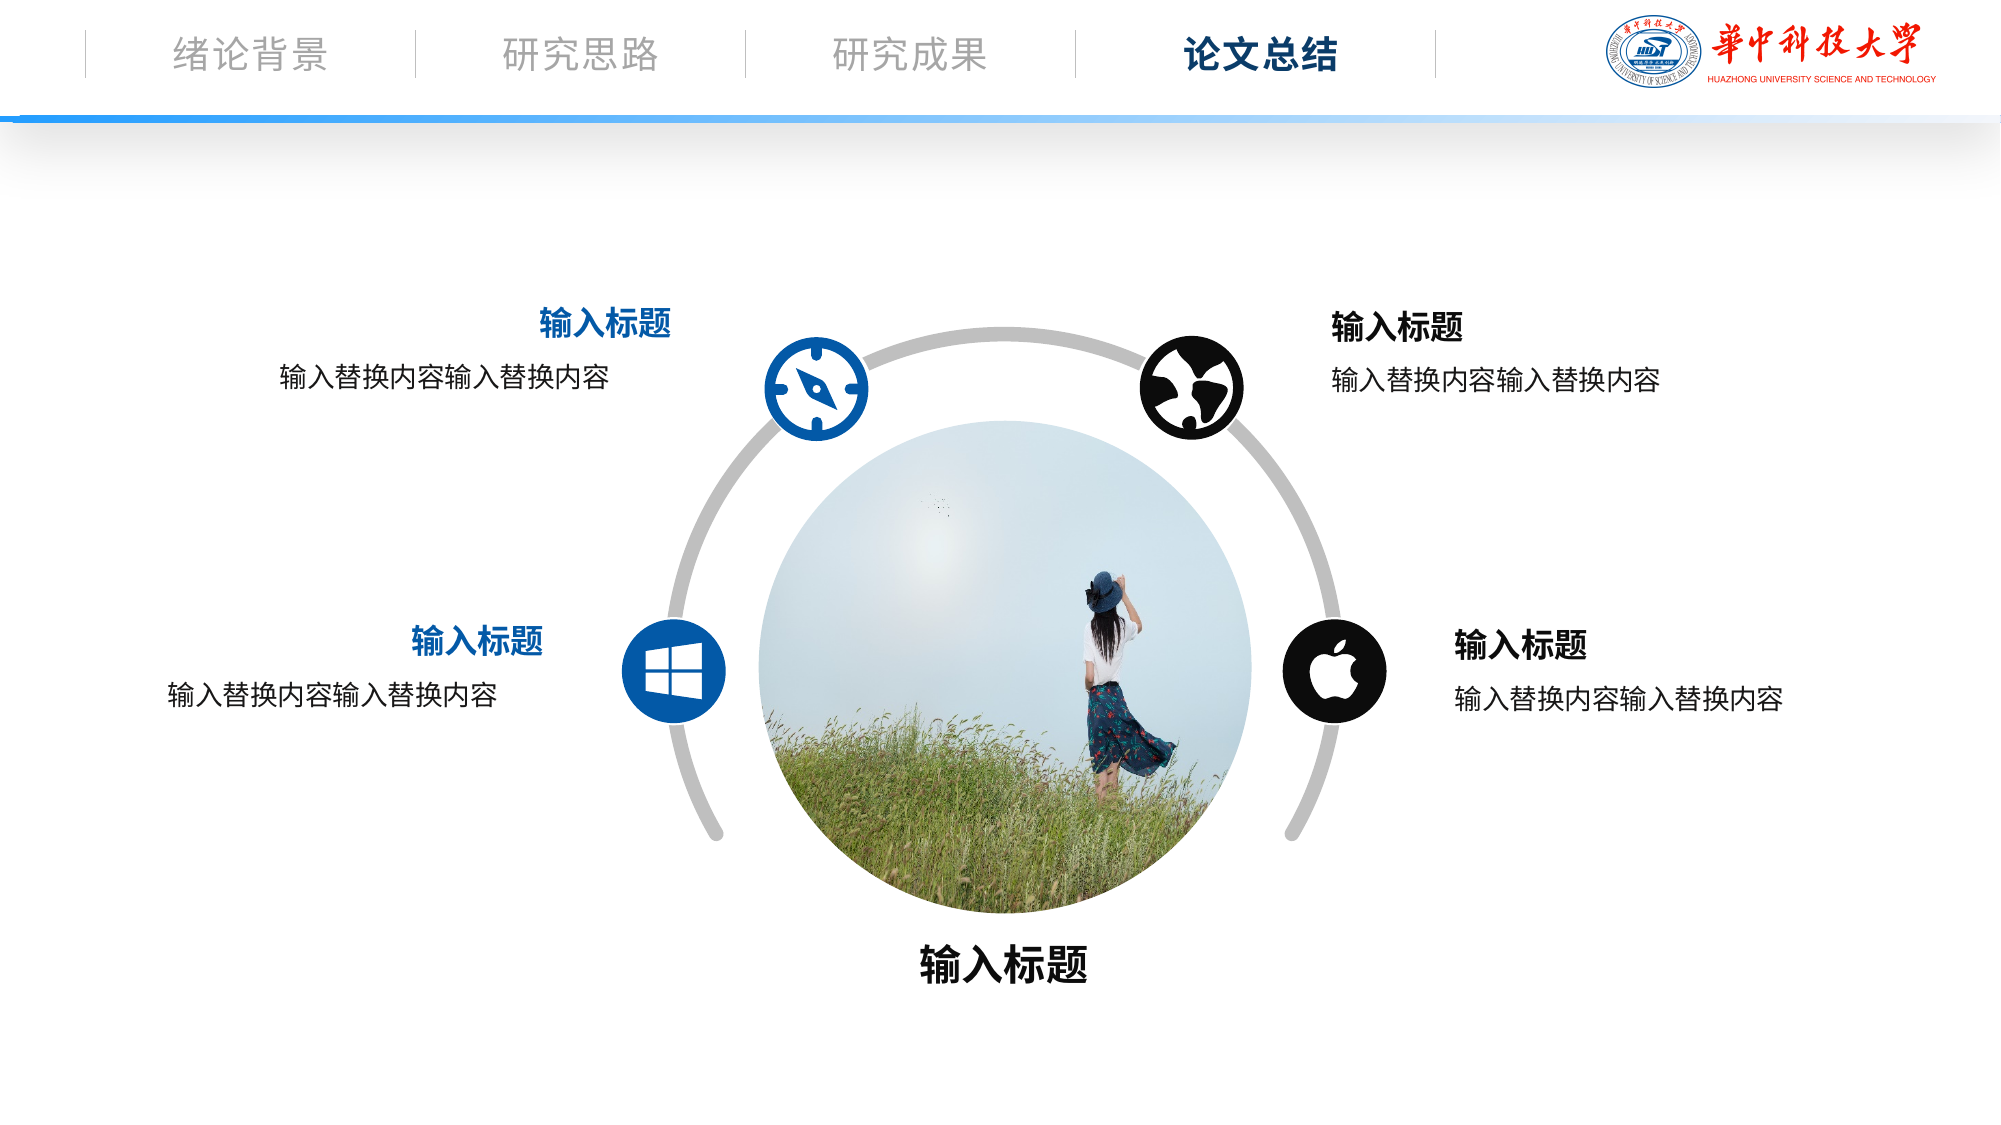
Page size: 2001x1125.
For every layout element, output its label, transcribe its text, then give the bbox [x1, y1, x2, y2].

text_box [1282, 619, 1387, 724]
text_box [1134, 334, 1245, 446]
text_box [621, 619, 726, 724]
text_box 输入标题 [182, 620, 545, 662]
text_box [1279, 616, 1390, 727]
text_box 输入标题 [1454, 624, 1817, 665]
text_box 输入替换内容输入替换内容 [1331, 353, 1710, 426]
text_box 输入标题 [733, 938, 1275, 989]
text_box 输入标题 [310, 302, 673, 343]
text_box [0, 0, 2000, 123]
text_box 输入标题 [1331, 305, 1694, 347]
text_box [674, 333, 1335, 835]
text_box [757, 419, 1253, 915]
text_box 输入替换内容输入替换内容 [1454, 671, 1835, 745]
text_box [763, 334, 874, 446]
text_box [764, 337, 869, 442]
text_box 输入替换内容输入替换内容 [167, 667, 545, 741]
text_box [1139, 335, 1244, 440]
text_box 输入替换内容输入替换内容 [280, 349, 673, 423]
text_box [618, 616, 729, 727]
